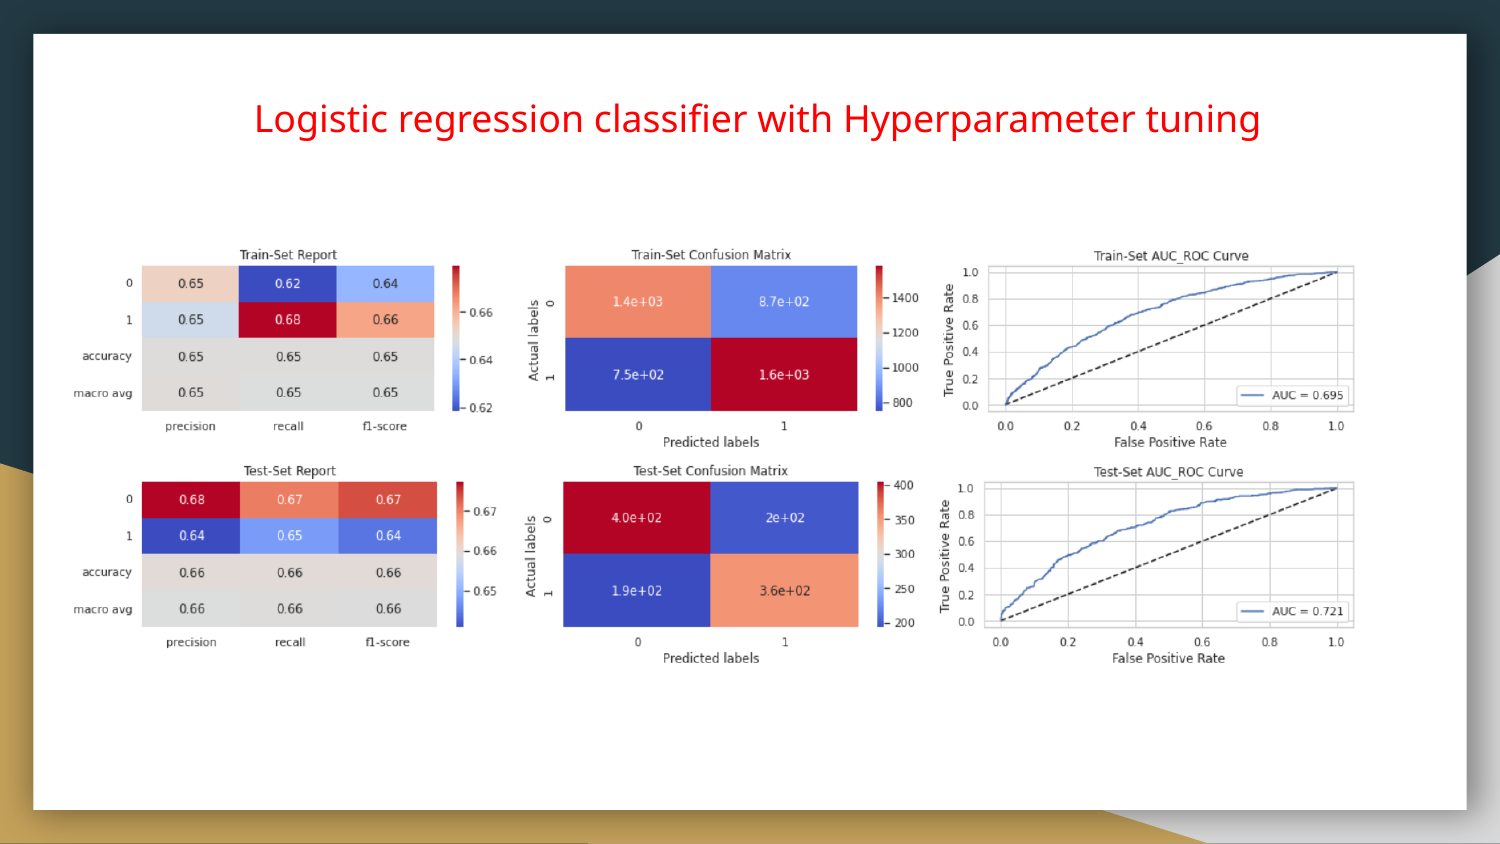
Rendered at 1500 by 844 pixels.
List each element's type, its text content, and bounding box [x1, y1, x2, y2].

picture [58, 236, 1442, 674]
title Logistic regression classifier with Hyperparameter tuning [142, 80, 1374, 235]
